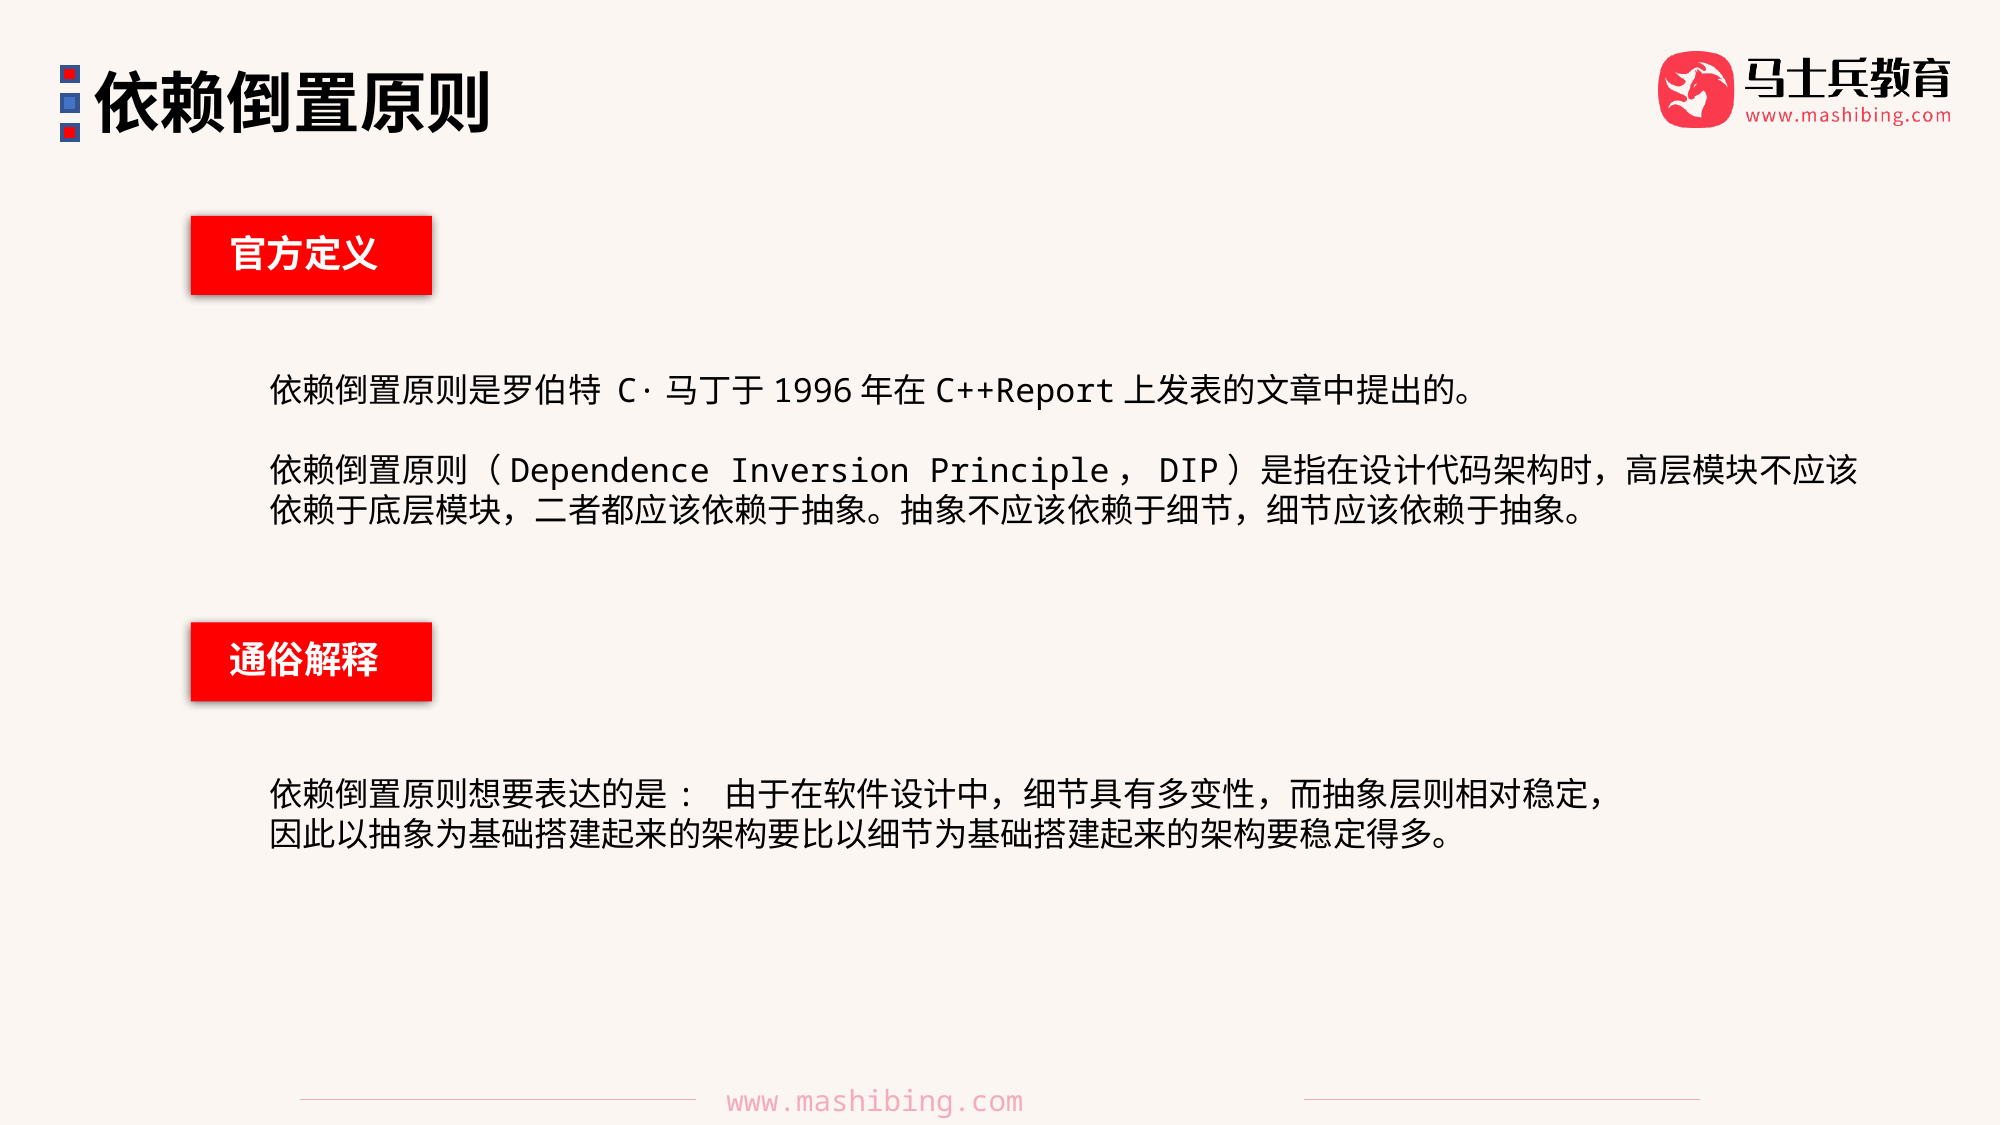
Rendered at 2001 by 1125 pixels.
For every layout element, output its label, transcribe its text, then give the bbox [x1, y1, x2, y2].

text_box [190, 622, 432, 702]
text_box 依赖倒置原则想要表达的是: 由于在软件设计中，细节具有多变性，而抽象层则相对稳定，因此以抽象为基础搭建起来的架构要比以细节为基础搭建起来的架构要稳定得多。 [254, 765, 1668, 861]
text_box [59, 123, 80, 143]
text_box 通俗解释 [214, 629, 433, 689]
text_box [190, 215, 432, 295]
text_box [59, 92, 80, 114]
text_box 依赖倒置原则 [78, 53, 882, 148]
text_box [59, 64, 80, 83]
text_box 依赖倒置原则是罗伯特 C·马丁于1996年在C++Report上发表的文章中提出的。 依赖倒置原则（Dependence Inversion Principle，DIP）是指在设计代码架构时，高层模块不应该依赖于底层模块，二者都应该依赖于抽象。抽象不应该依赖于细节，细节应该依赖于抽象。 [254, 361, 1904, 537]
text_box 官方定义 [214, 222, 433, 283]
picture [1658, 51, 1950, 128]
